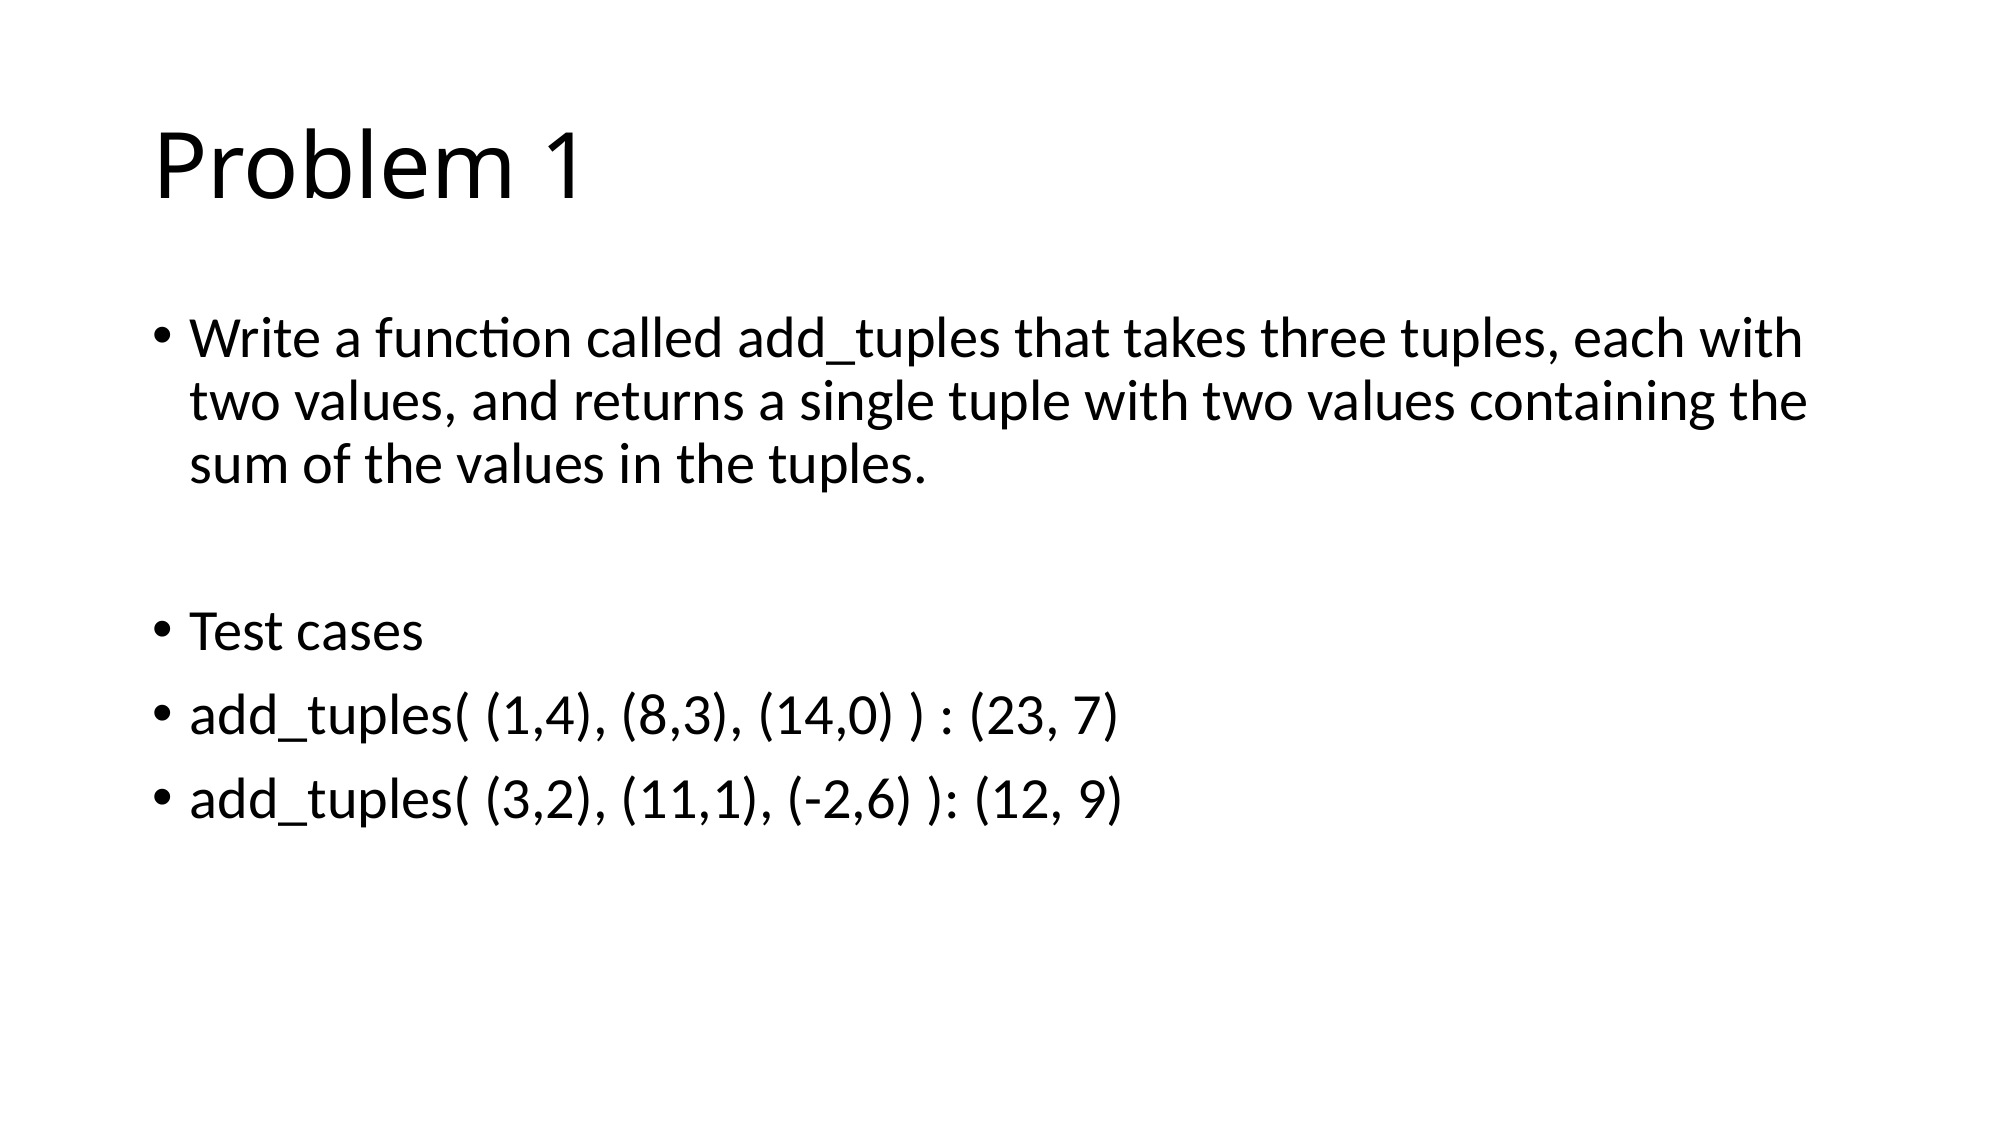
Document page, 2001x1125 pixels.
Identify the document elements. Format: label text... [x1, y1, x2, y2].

title Problem 1 [137, 59, 1863, 278]
list Write a function called add_tuples that takes three tuples, each with two values, and returns a single tuple with two values containing the sum of the values in the tuples. Test cases add_tuples( (1,4), (8,3), (14,0) ) : (23, 7) add_tuples( (3,2), (11,1), (-2,6) ): (12, 9) [137, 299, 1863, 1014]
